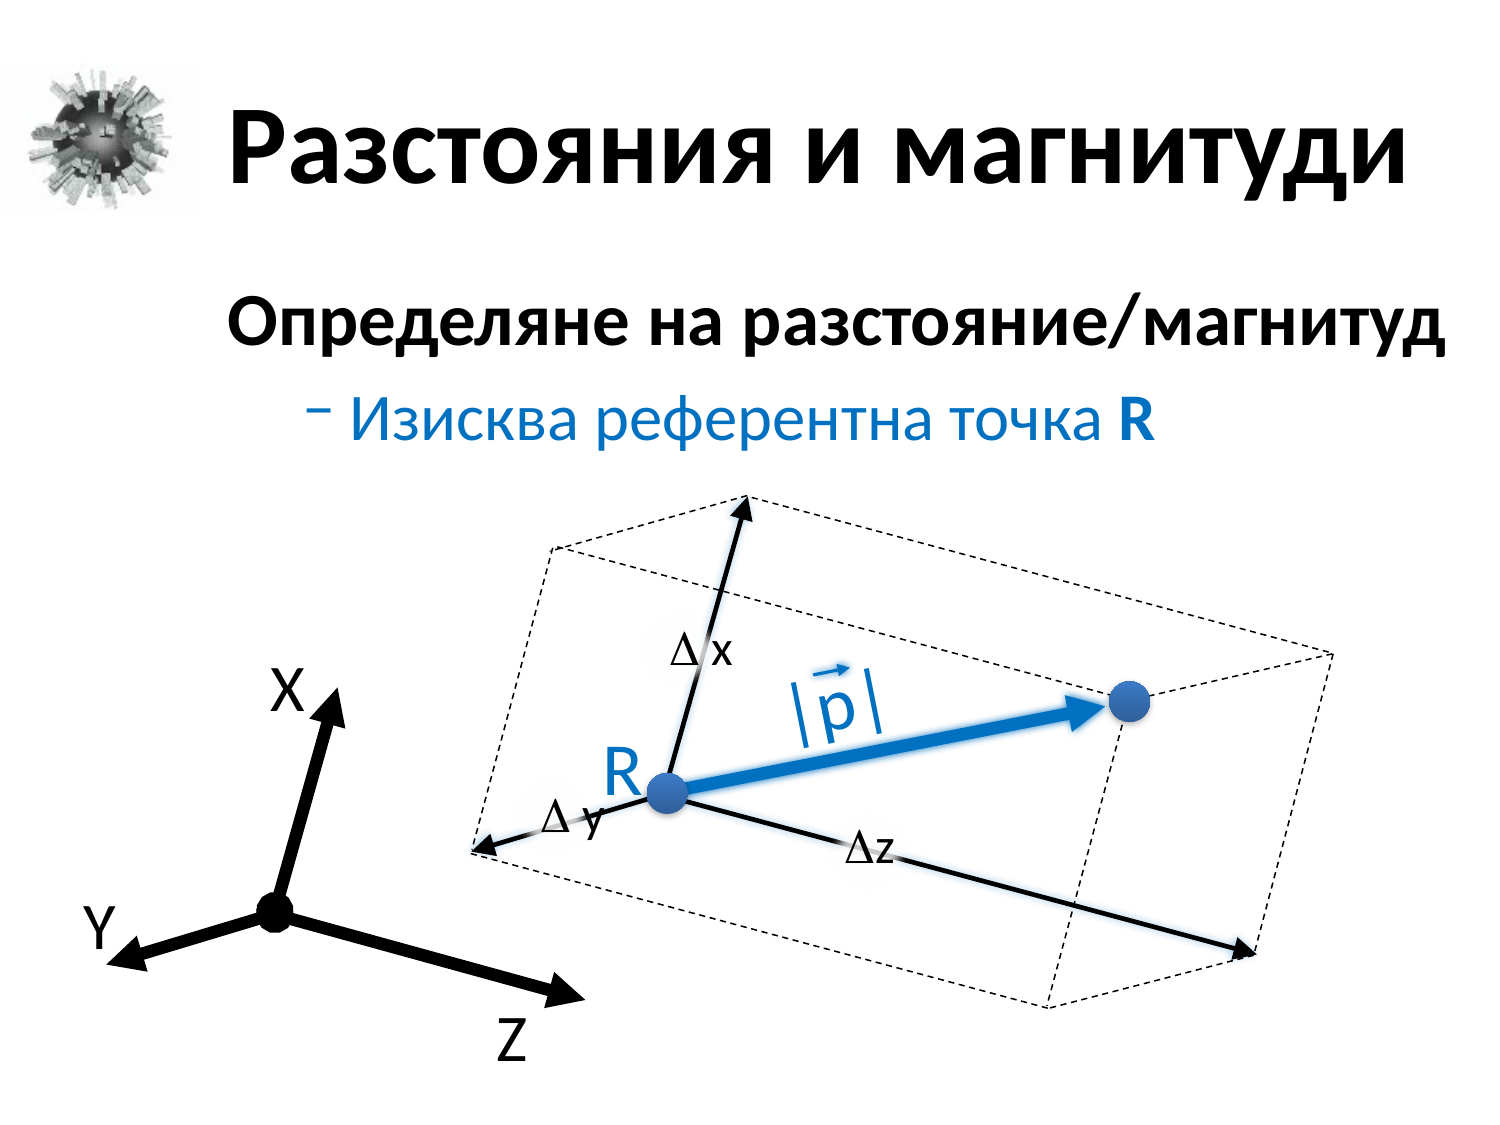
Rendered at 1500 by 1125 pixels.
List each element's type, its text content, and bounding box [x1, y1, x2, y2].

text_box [508, 774, 621, 859]
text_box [274, 914, 586, 1001]
text_box Y [50, 874, 150, 1025]
picture [0, 63, 200, 212]
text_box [824, 805, 913, 894]
title Разстояния и магнитуди [212, 45, 1500, 233]
text_box Z [462, 1008, 563, 1075]
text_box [637, 608, 749, 692]
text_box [274, 687, 338, 911]
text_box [668, 706, 1106, 793]
list Определяне на разстояние/магнитуд Изисква референтна точка R [212, 262, 1500, 788]
text_box X [237, 637, 338, 788]
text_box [509, 544, 1298, 963]
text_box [105, 913, 275, 965]
